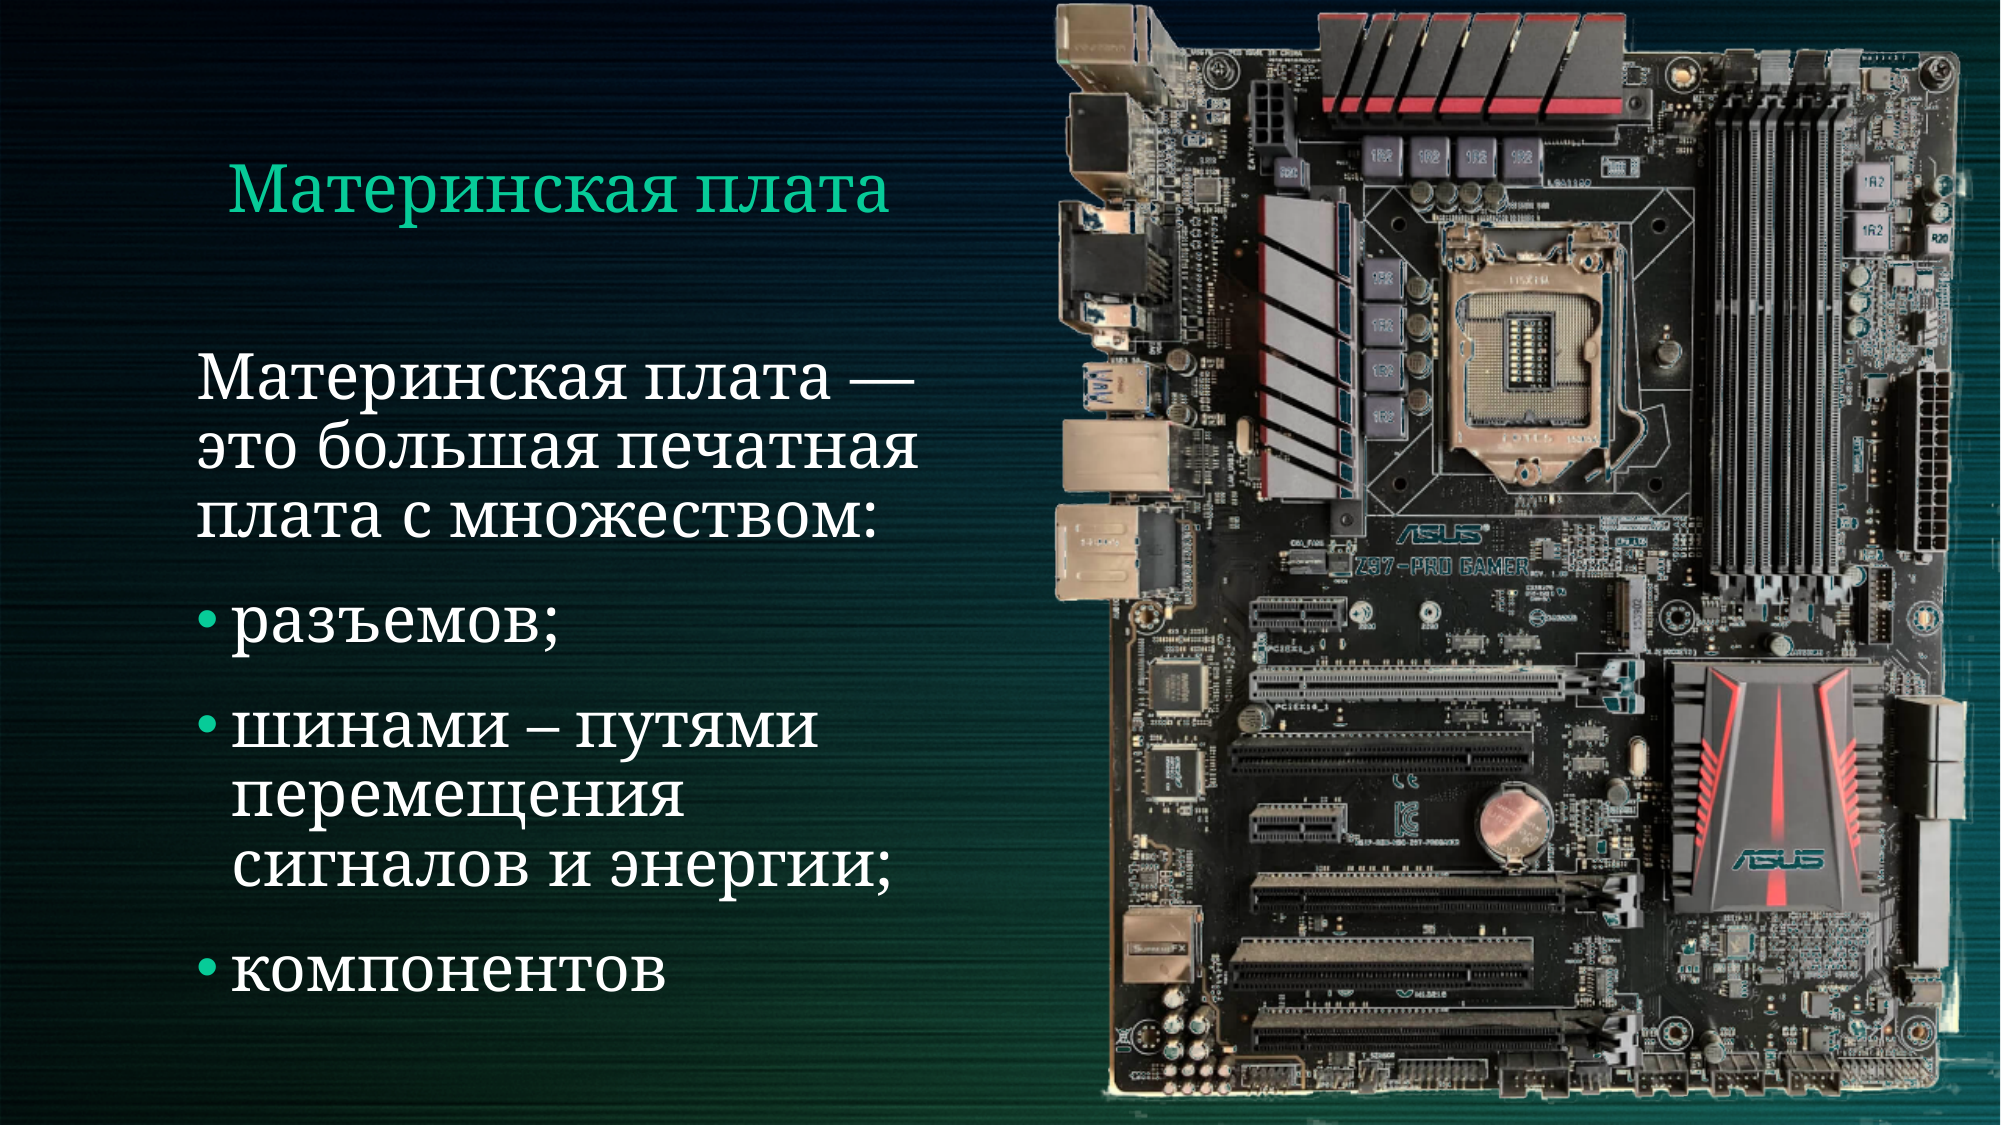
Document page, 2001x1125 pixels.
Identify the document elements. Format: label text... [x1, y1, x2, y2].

title Материнская плата [212, 59, 1046, 235]
list Материнская плата — это большая печатная плата с множеством: разъемов; шинами – путями перемещения сигналов и энергии; компонентов [181, 336, 964, 1025]
picture [0, 0, 2001, 1125]
